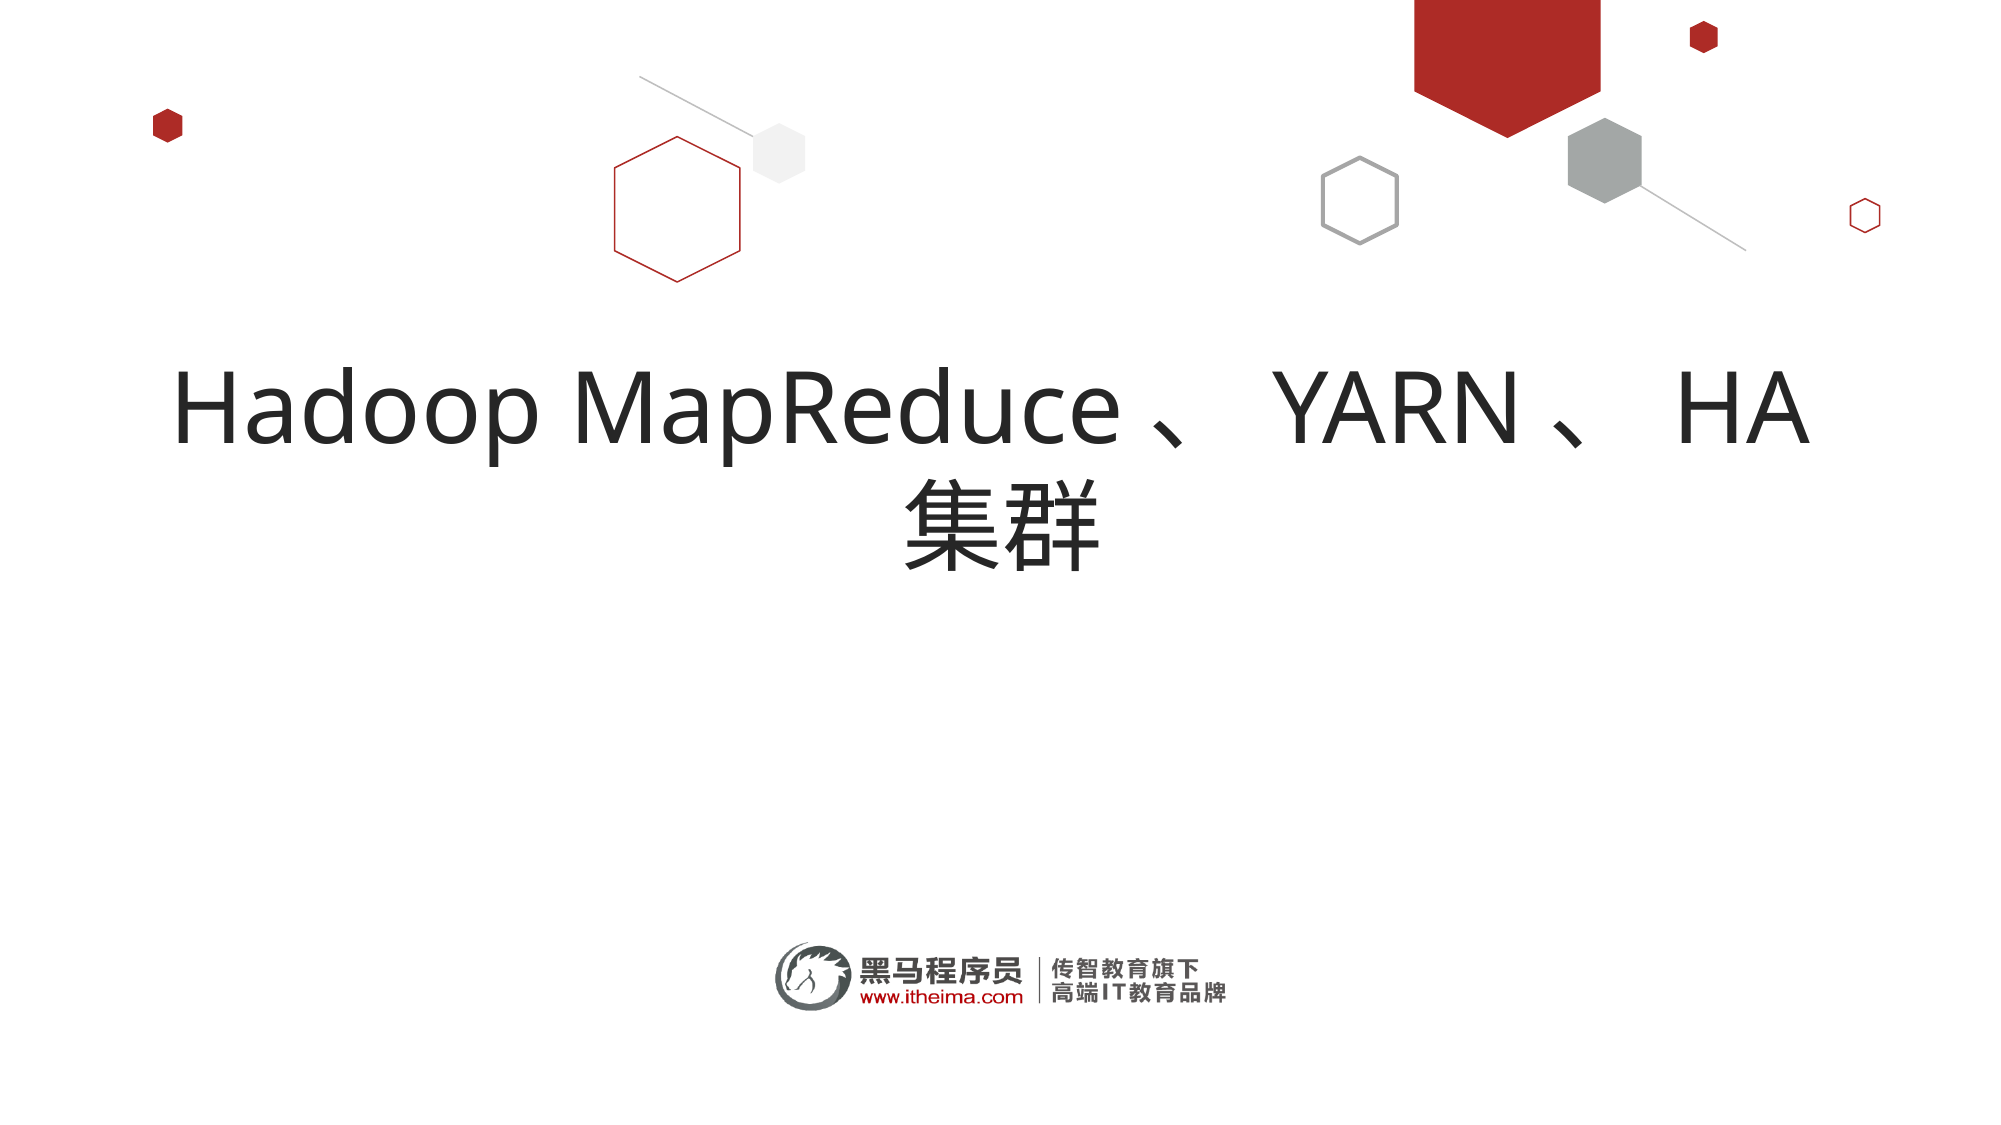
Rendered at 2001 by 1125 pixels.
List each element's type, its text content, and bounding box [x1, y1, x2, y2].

picture [774, 939, 1226, 1013]
title Hadoop MapReduce、YARN、HA集群 [137, 368, 1867, 559]
